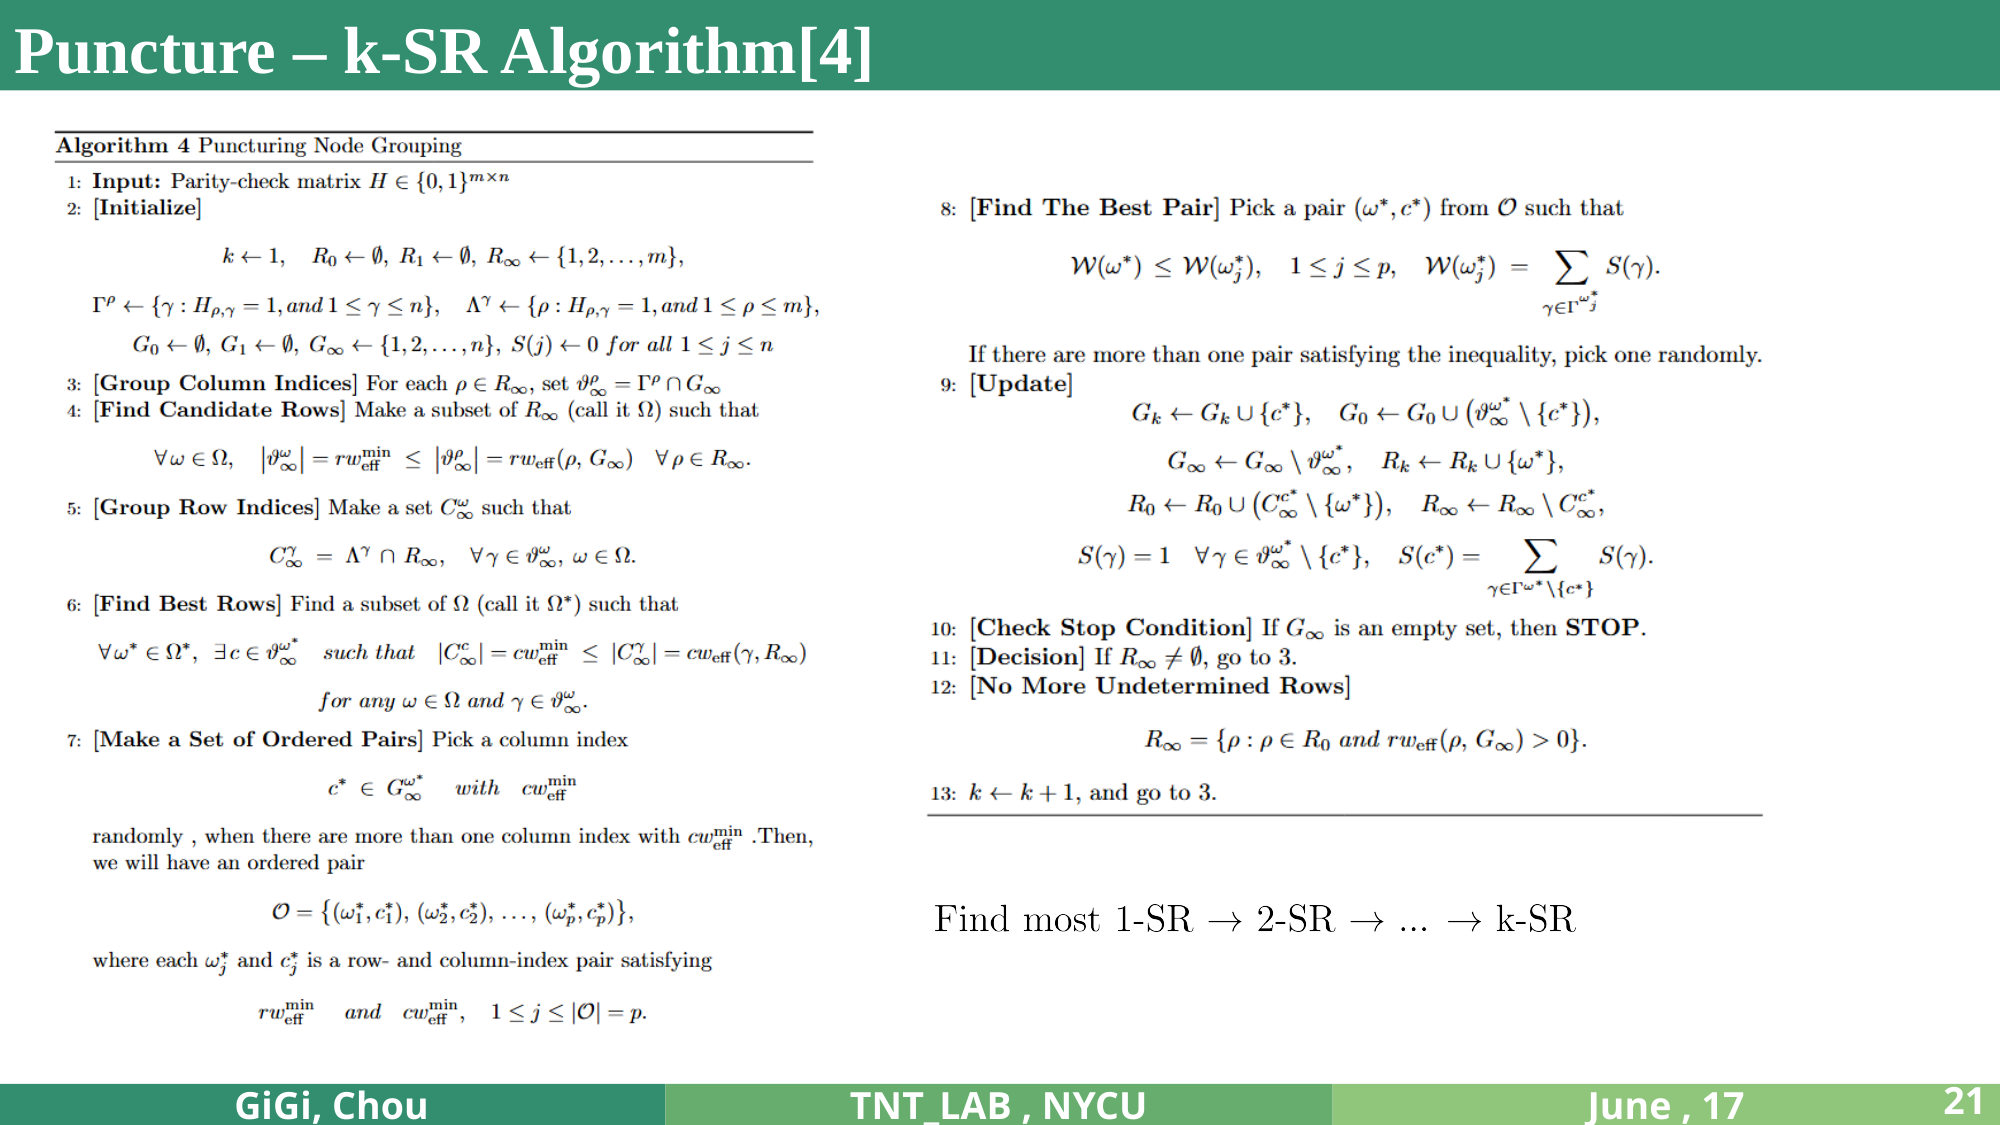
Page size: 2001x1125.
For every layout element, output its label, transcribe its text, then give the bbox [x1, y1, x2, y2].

picture [935, 903, 1577, 932]
slide_number 21 [1551, 1083, 2000, 1121]
text_box Puncture – k-SR Algorithm[4] [0, 0, 1746, 95]
picture [901, 189, 1772, 824]
picture [47, 117, 833, 1030]
